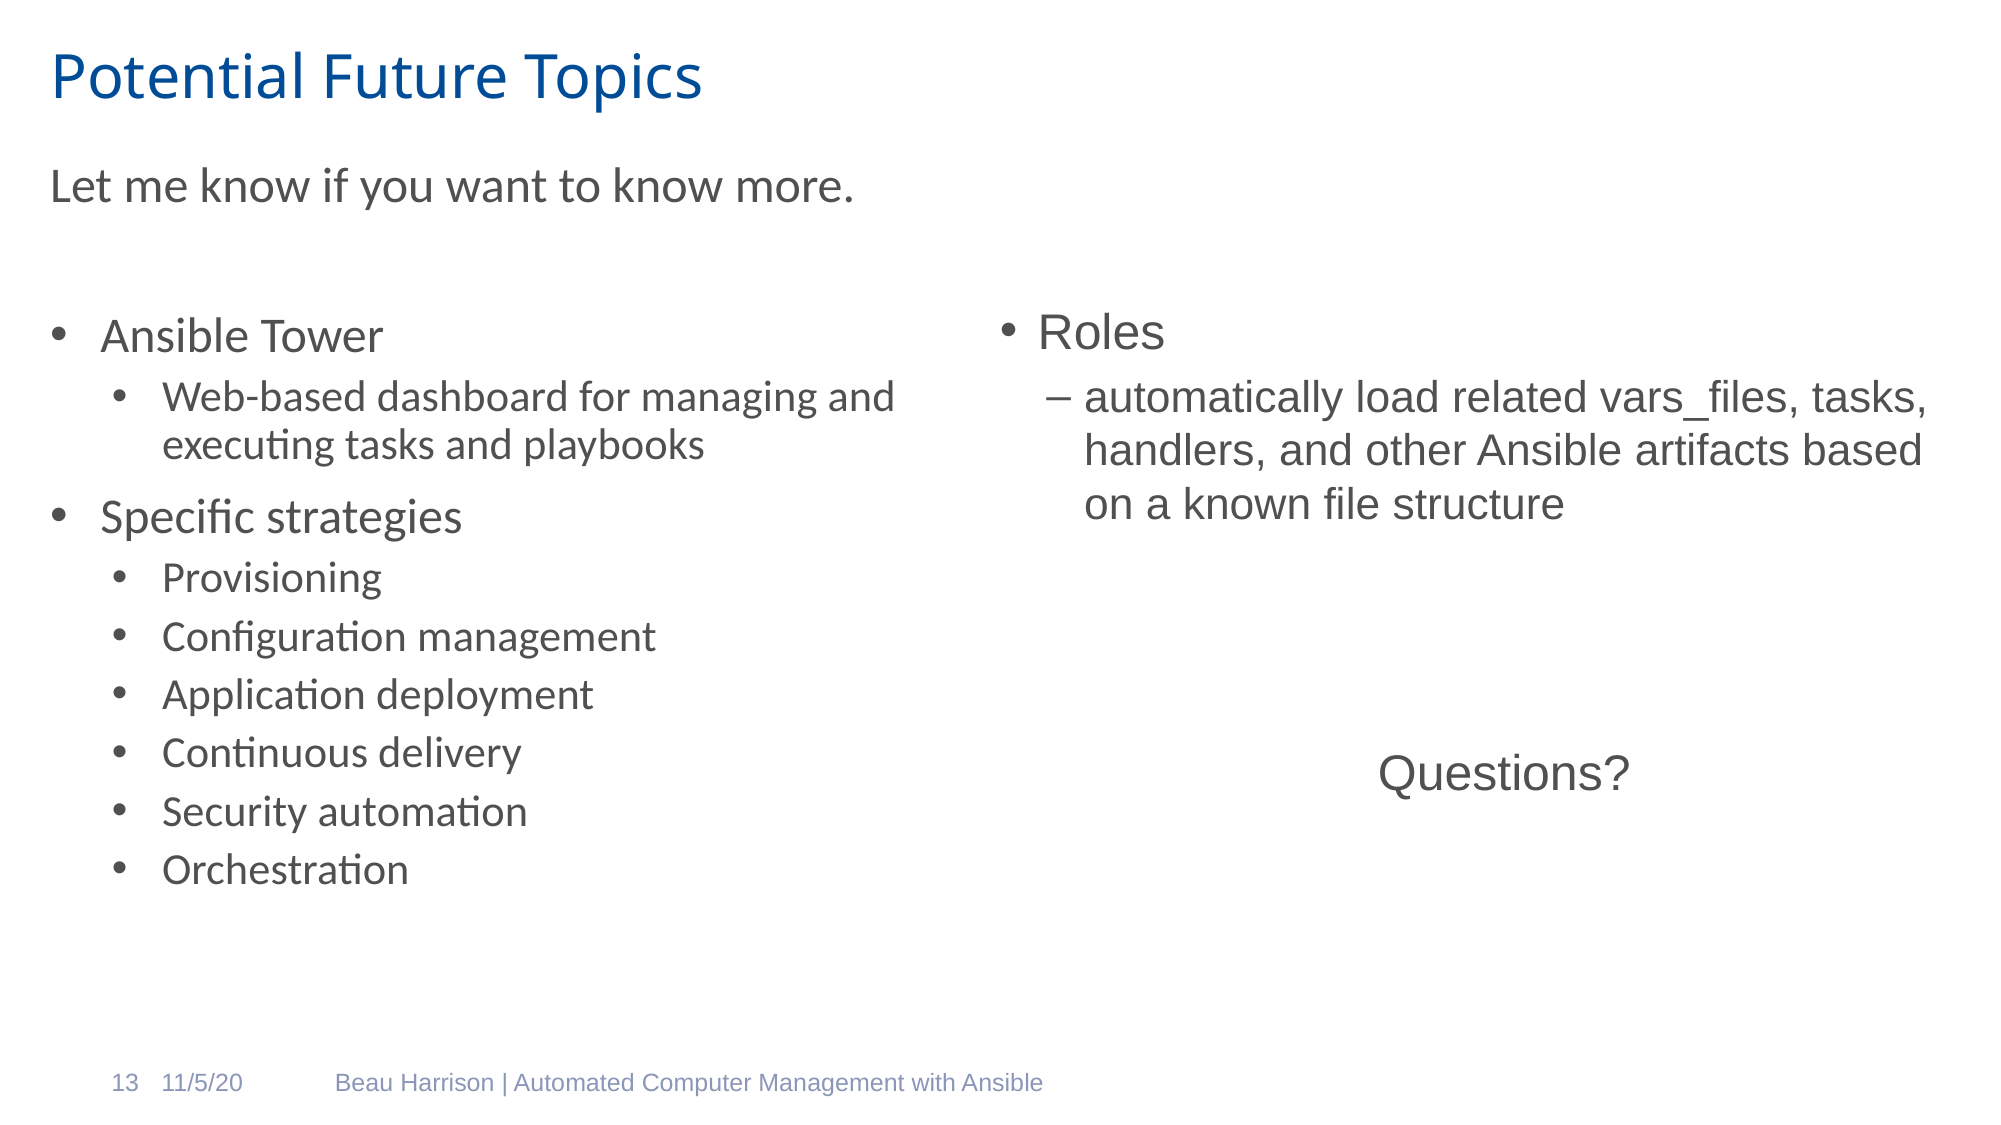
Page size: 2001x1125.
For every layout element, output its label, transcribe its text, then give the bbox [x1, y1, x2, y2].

list Let me know if you want to know more. Ansible Tower Web-based dashboard for managing and executing tasks and playbooks Specific strategies Provisioning Configuration management Application deployment Continuous delivery Security automation Orchestration [50, 159, 999, 990]
slide_number 13 [48, 1066, 140, 1106]
text_box Roles automatically load related vars_files, tasks, handlers, and other Ansible artifacts based on a known file structure Questions? [999, 159, 1950, 990]
footer Beau Harrison | Automated Computer Management with Ansible [334, 1066, 1705, 1107]
title Potential Future Topics [50, 41, 1950, 112]
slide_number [161, 1066, 309, 1107]
